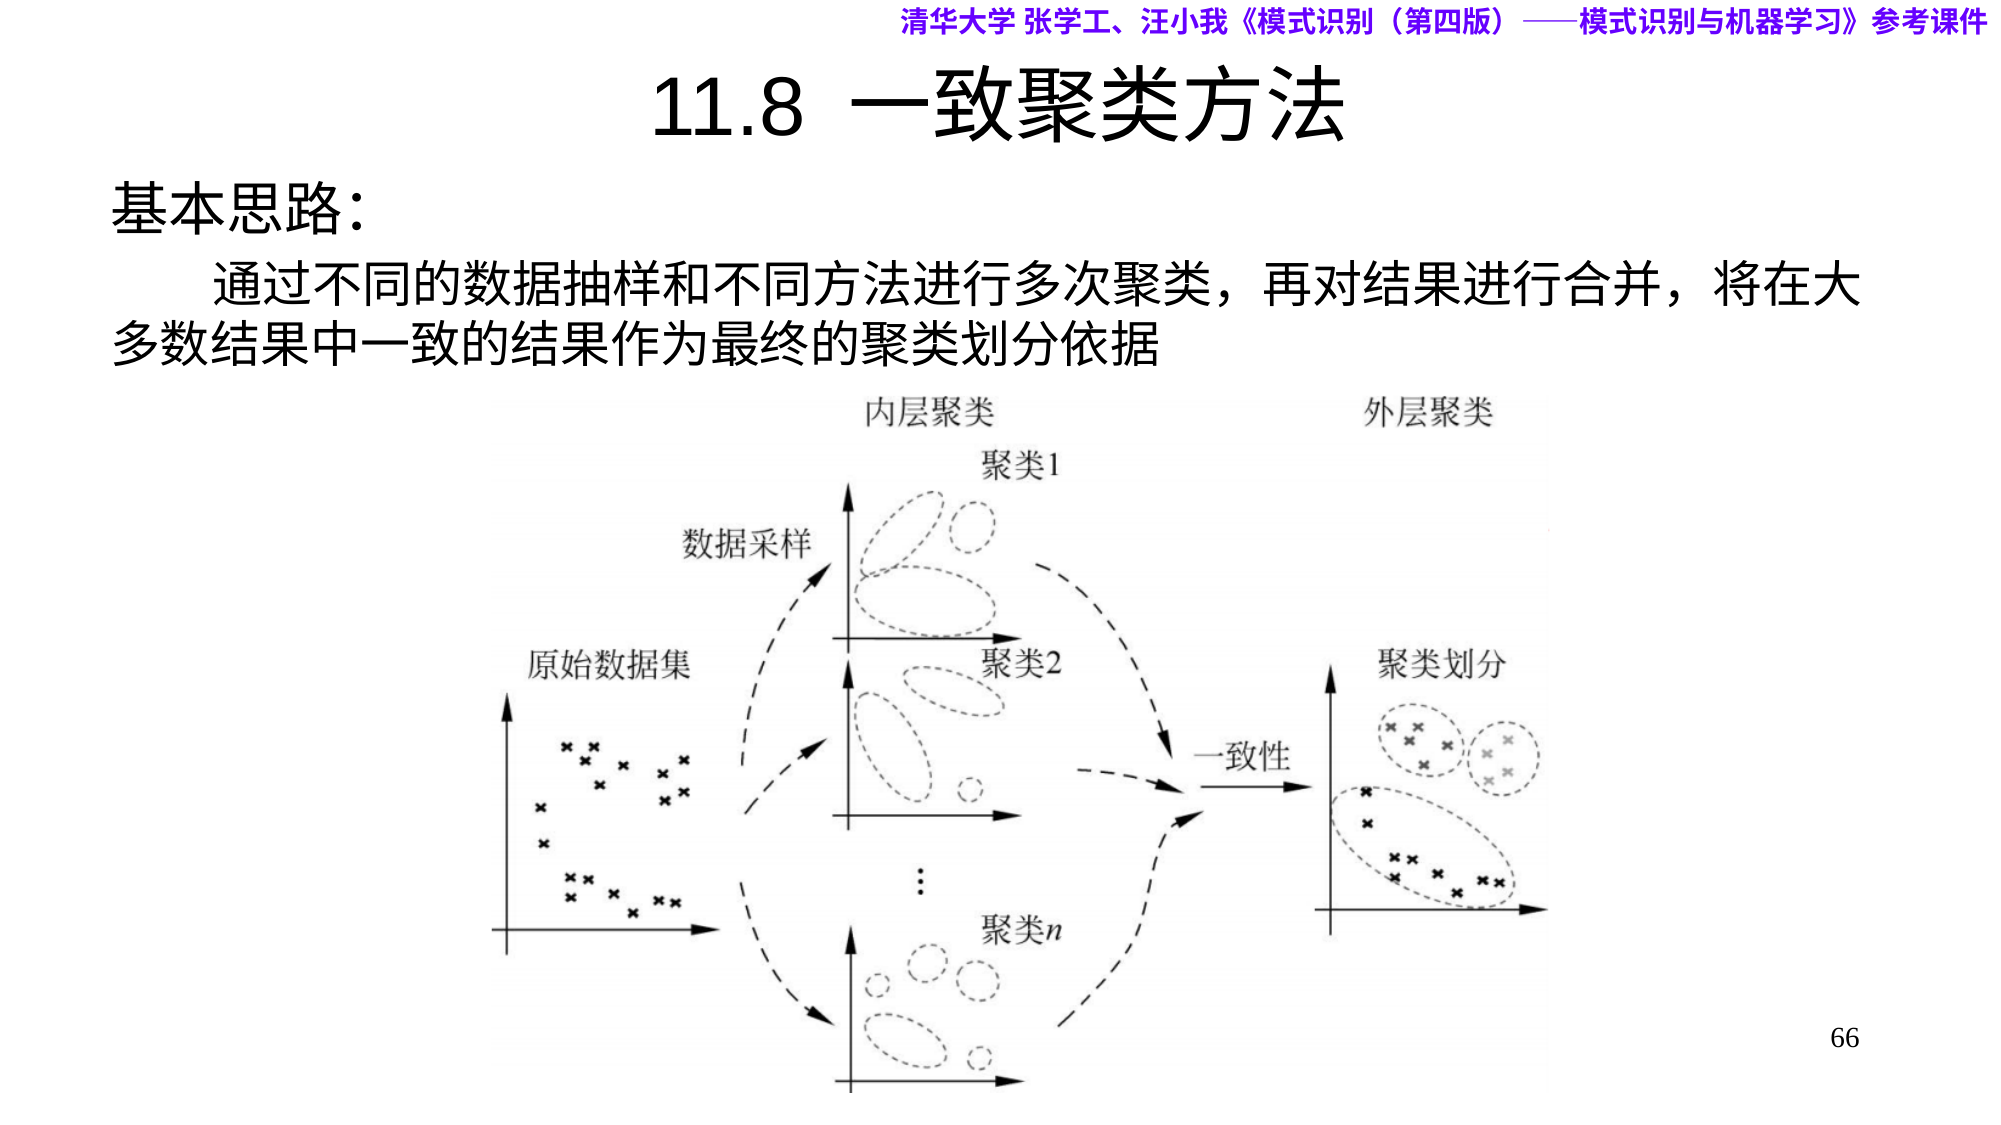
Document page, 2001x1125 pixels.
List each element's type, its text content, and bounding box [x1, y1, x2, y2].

text_box 66 [1608, 1011, 1875, 1087]
picture [435, 384, 1603, 1093]
text_box 基本思路： 通过不同的数据抽样和不同方法进行多次聚类，再对结果进行合并，将在大多数结果中一致的结果作为最终的聚类划分依据 [95, 165, 1903, 380]
text_box 清华大学 张学工、汪小我《模式识别（第四版）——模式识别与机器学习》参考课件 [546, 3, 2000, 46]
title 11.8 一致聚类方法 [119, 38, 1880, 165]
